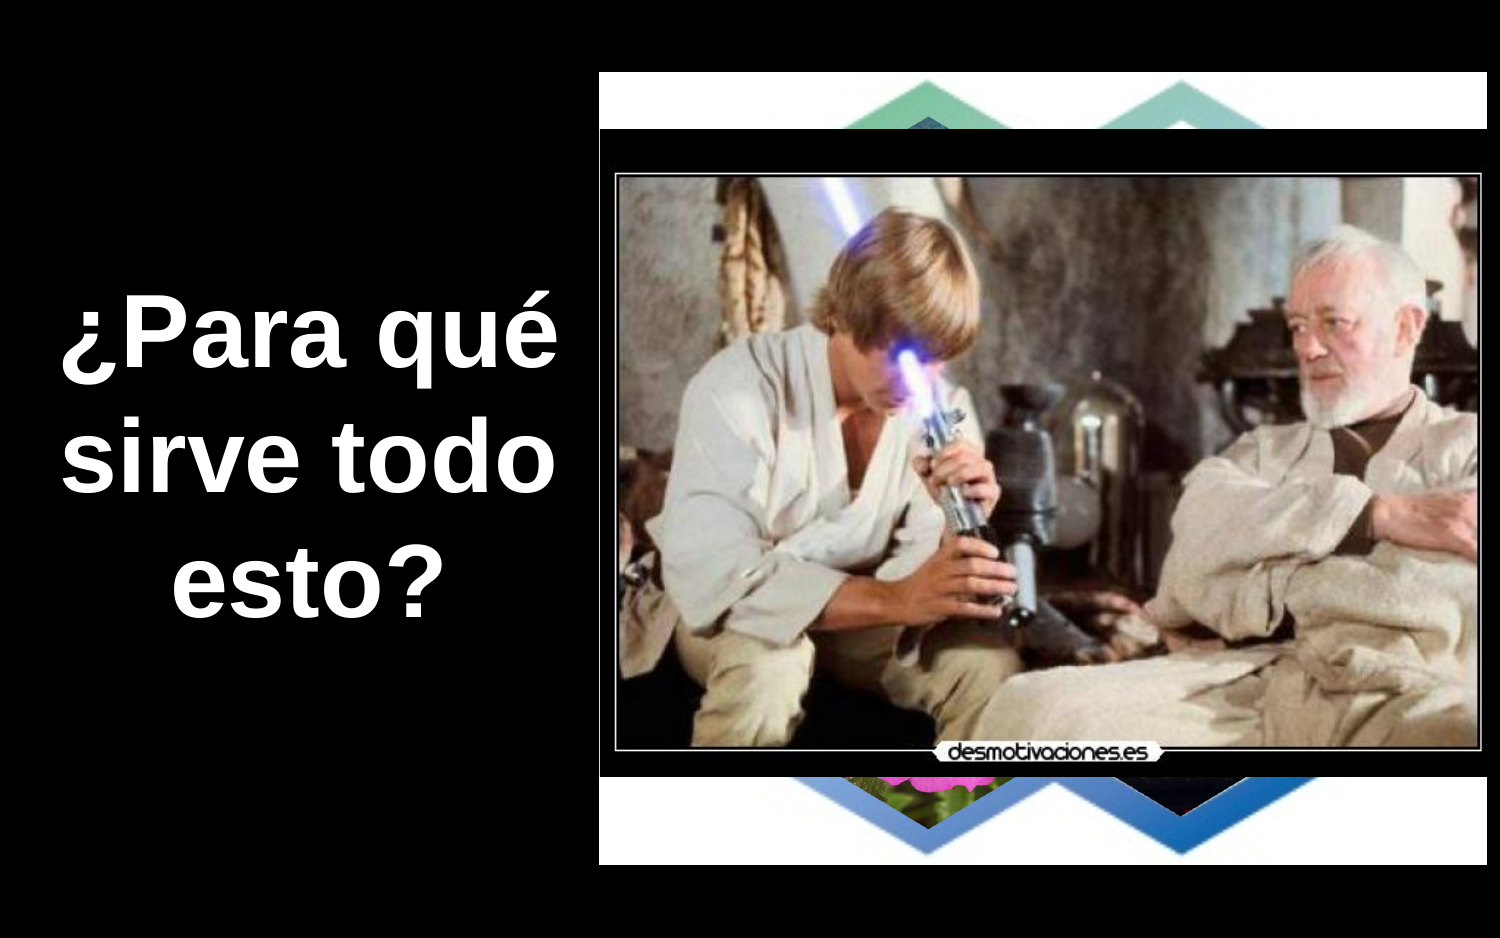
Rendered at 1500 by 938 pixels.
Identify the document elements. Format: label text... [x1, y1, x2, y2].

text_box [599, 72, 1487, 129]
text_box ¿Para qué sirve todo esto? [0, 255, 599, 646]
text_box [599, 777, 1487, 865]
picture [599, 129, 1500, 777]
